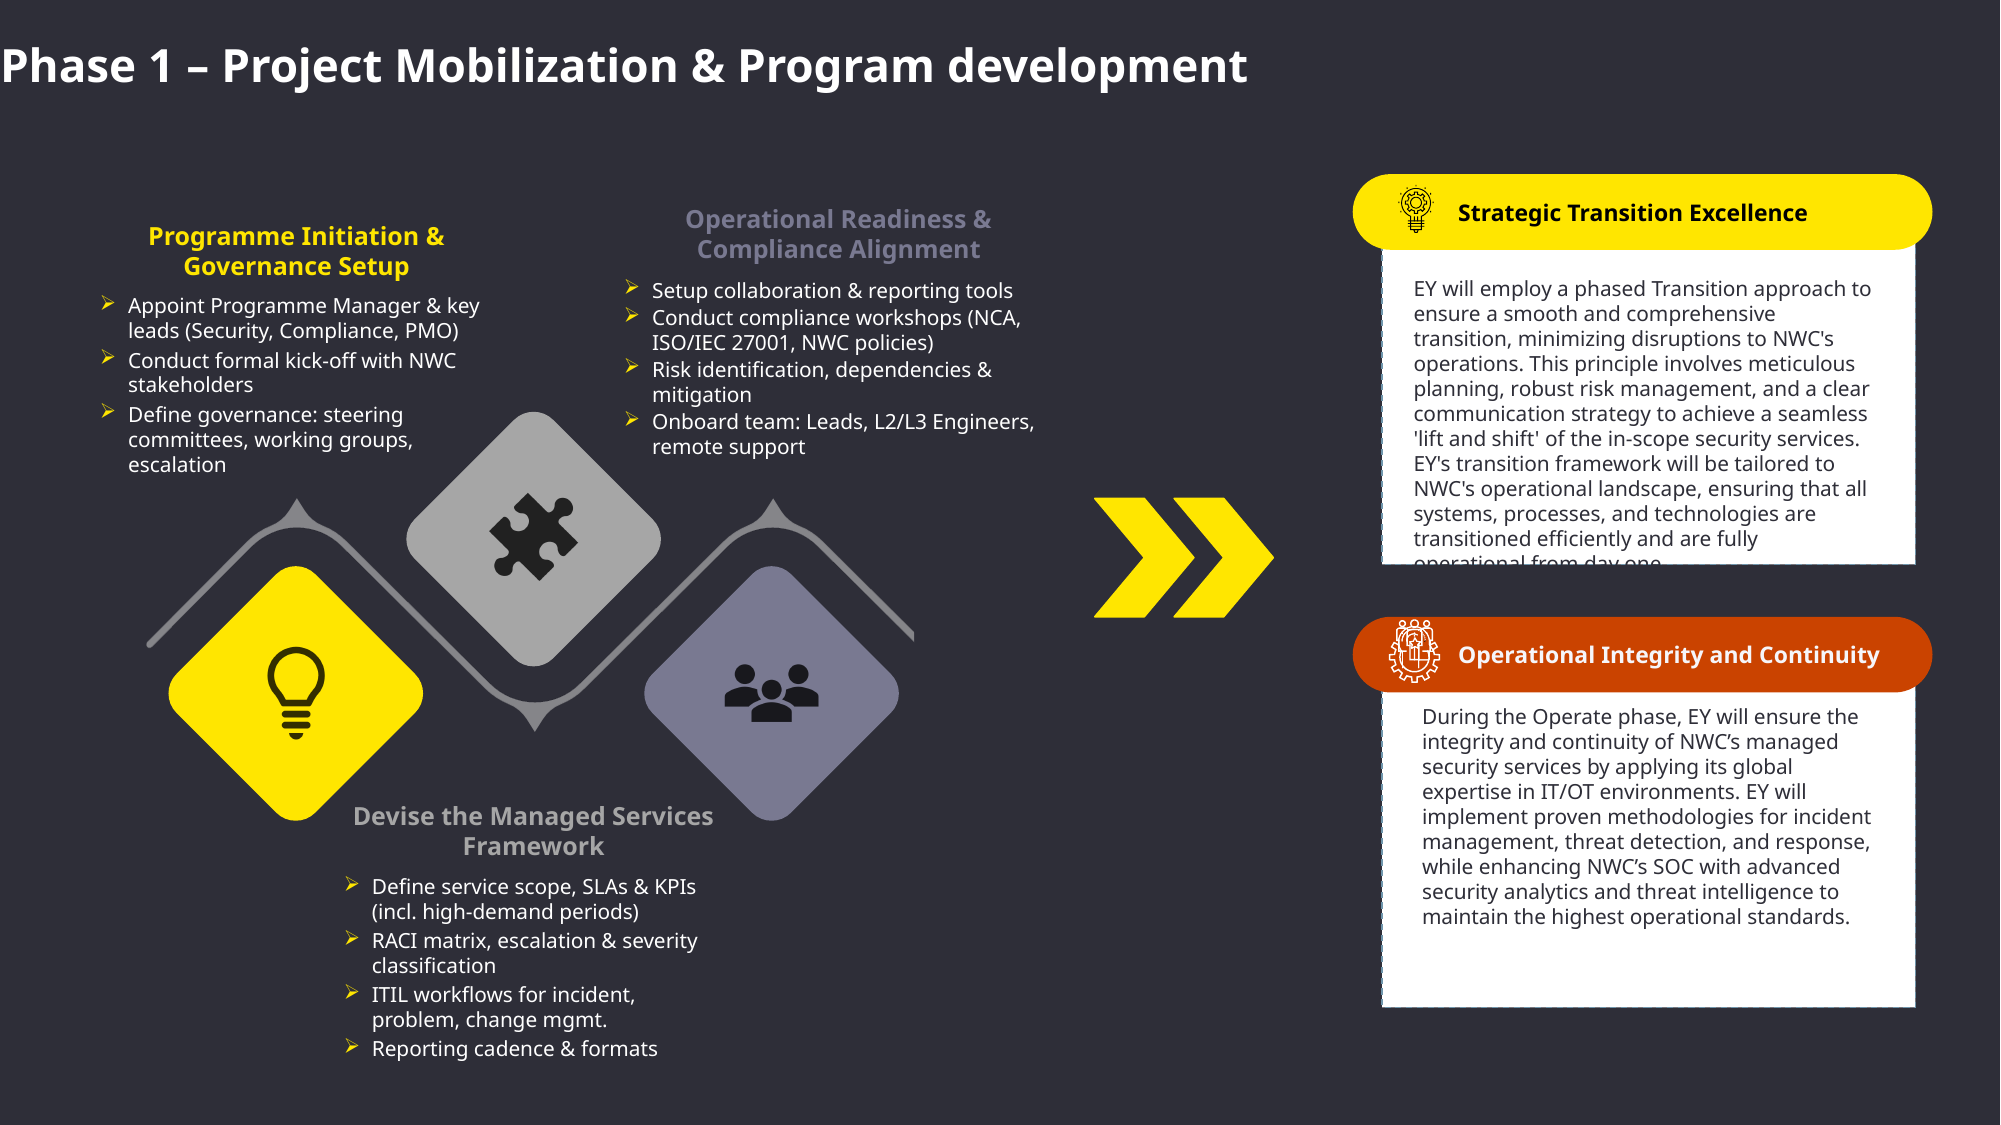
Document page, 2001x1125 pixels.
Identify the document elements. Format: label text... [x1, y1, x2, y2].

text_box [1388, 618, 1441, 684]
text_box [1398, 184, 1434, 234]
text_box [623, 195, 1055, 469]
text_box Operational Integrity and Continuity [1350, 614, 1935, 695]
title Phase 1 – Project Mobilization & Program development [0, 45, 1800, 187]
text_box [1380, 246, 1917, 567]
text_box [99, 211, 494, 461]
text_box [1172, 496, 1275, 619]
text_box [1380, 689, 1917, 1009]
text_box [1397, 625, 1434, 669]
text_box [437, 411, 630, 496]
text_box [343, 792, 724, 1071]
text_box EY will employ a phased Transition approach to ensure a smooth and comprehensive transition, minimizing disruptions to NWC's operations. This principle involves meticulous planning, robust risk management, and a clear communication strategy to achieve a seamless 'lift and shift' of the in-scope security services. EY's transition framework will be tailored to NWC's operational landscape, ensuring that all systems, processes, and technologies are transitioned efficiently and are fully operational from day one. [1407, 269, 1880, 582]
text_box Strategic Transition Excellence [1350, 171, 1935, 252]
text_box [203, 740, 388, 821]
picture [146, 486, 915, 747]
text_box During the Operate phase, EY will ensure the integrity and continuity of NWC’s managed security services by applying its global expertise in IT/OT environments. EY will implement proven methodologies for incident management, threat detection, and response, while enhancing NWC’s SOC with advanced security analytics and threat intelligence to maintain the highest operational standards. [1416, 698, 1889, 935]
text_box [679, 740, 864, 821]
text_box [1092, 496, 1196, 619]
